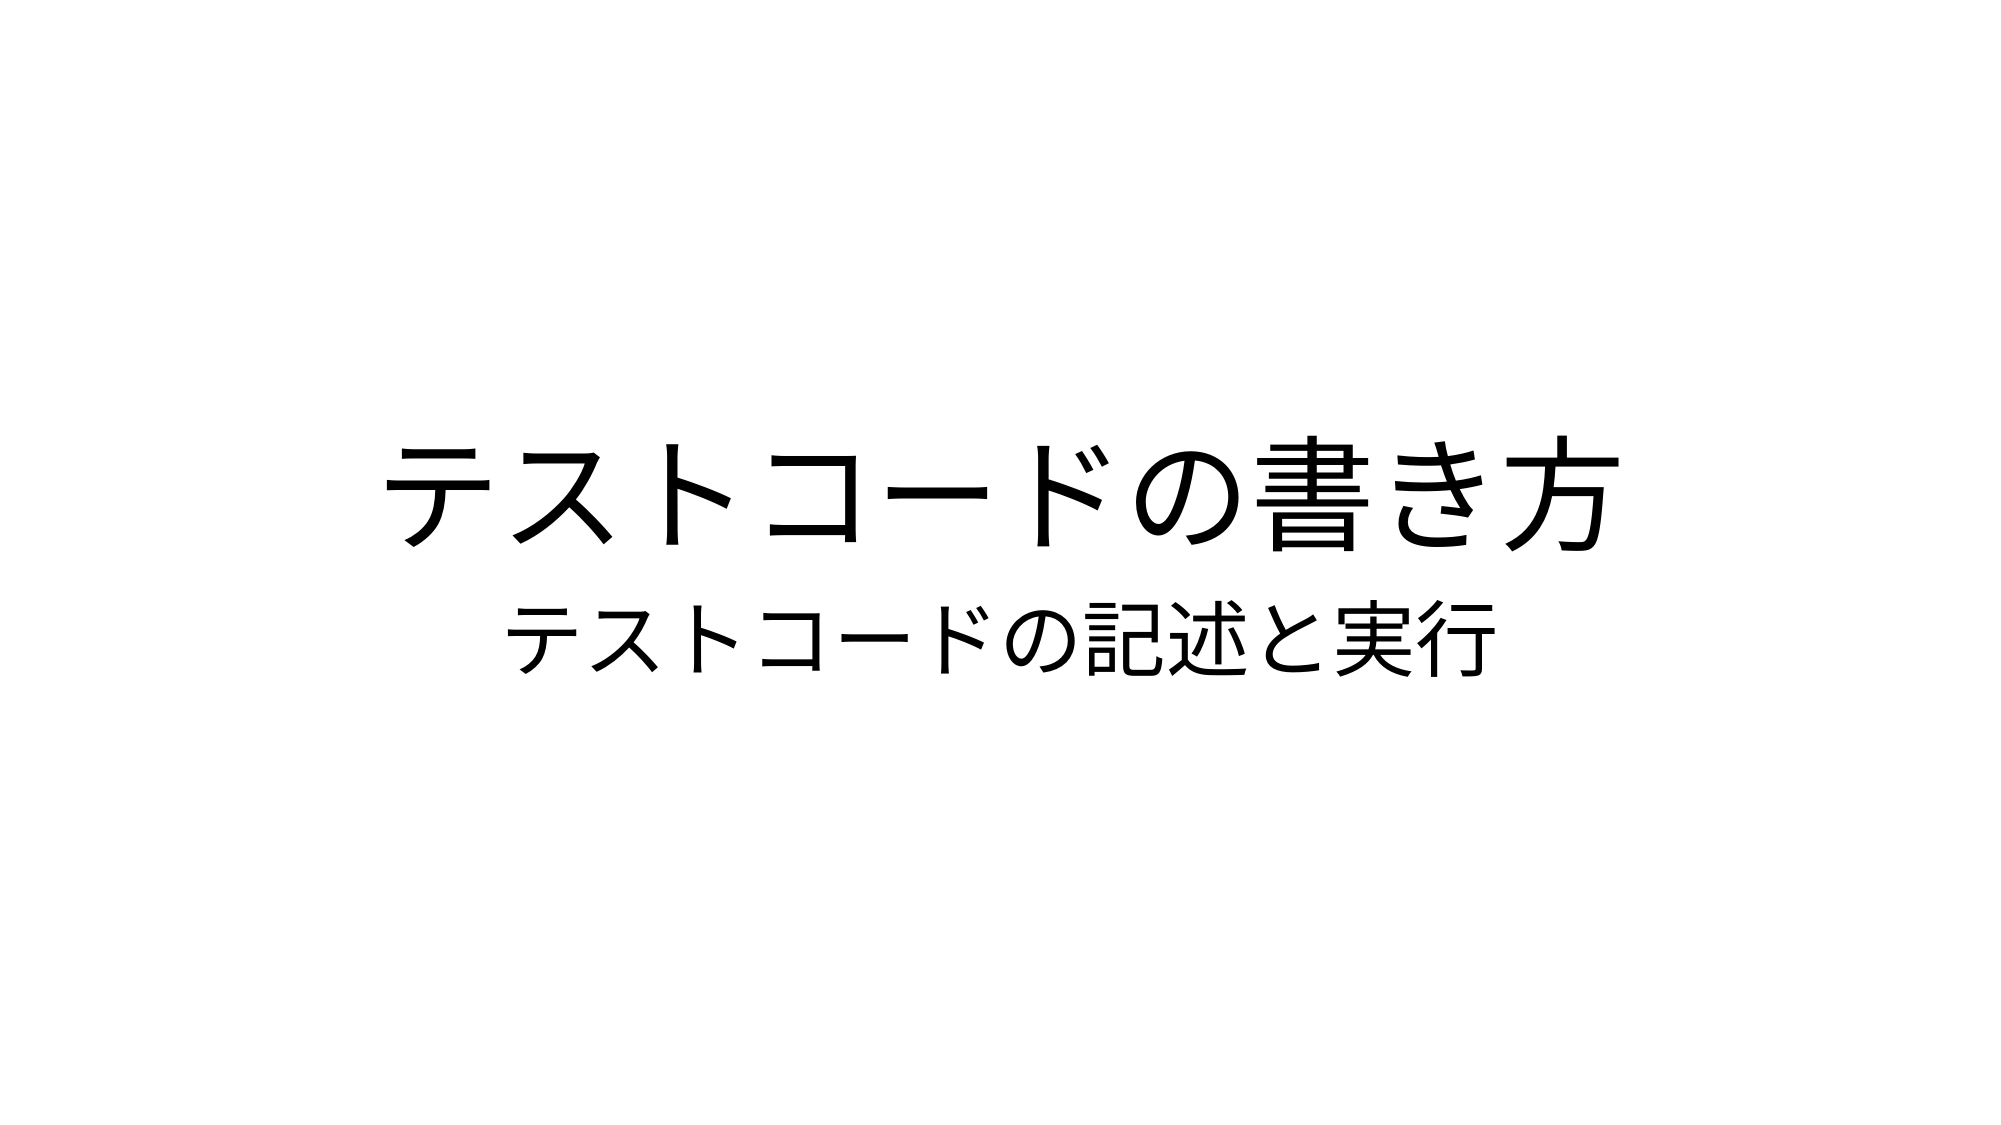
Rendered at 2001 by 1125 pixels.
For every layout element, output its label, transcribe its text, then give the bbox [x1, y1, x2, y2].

subtitle テストコードの記述と実行 [249, 590, 1750, 863]
title テストコードの書き方 [249, 184, 1750, 576]
